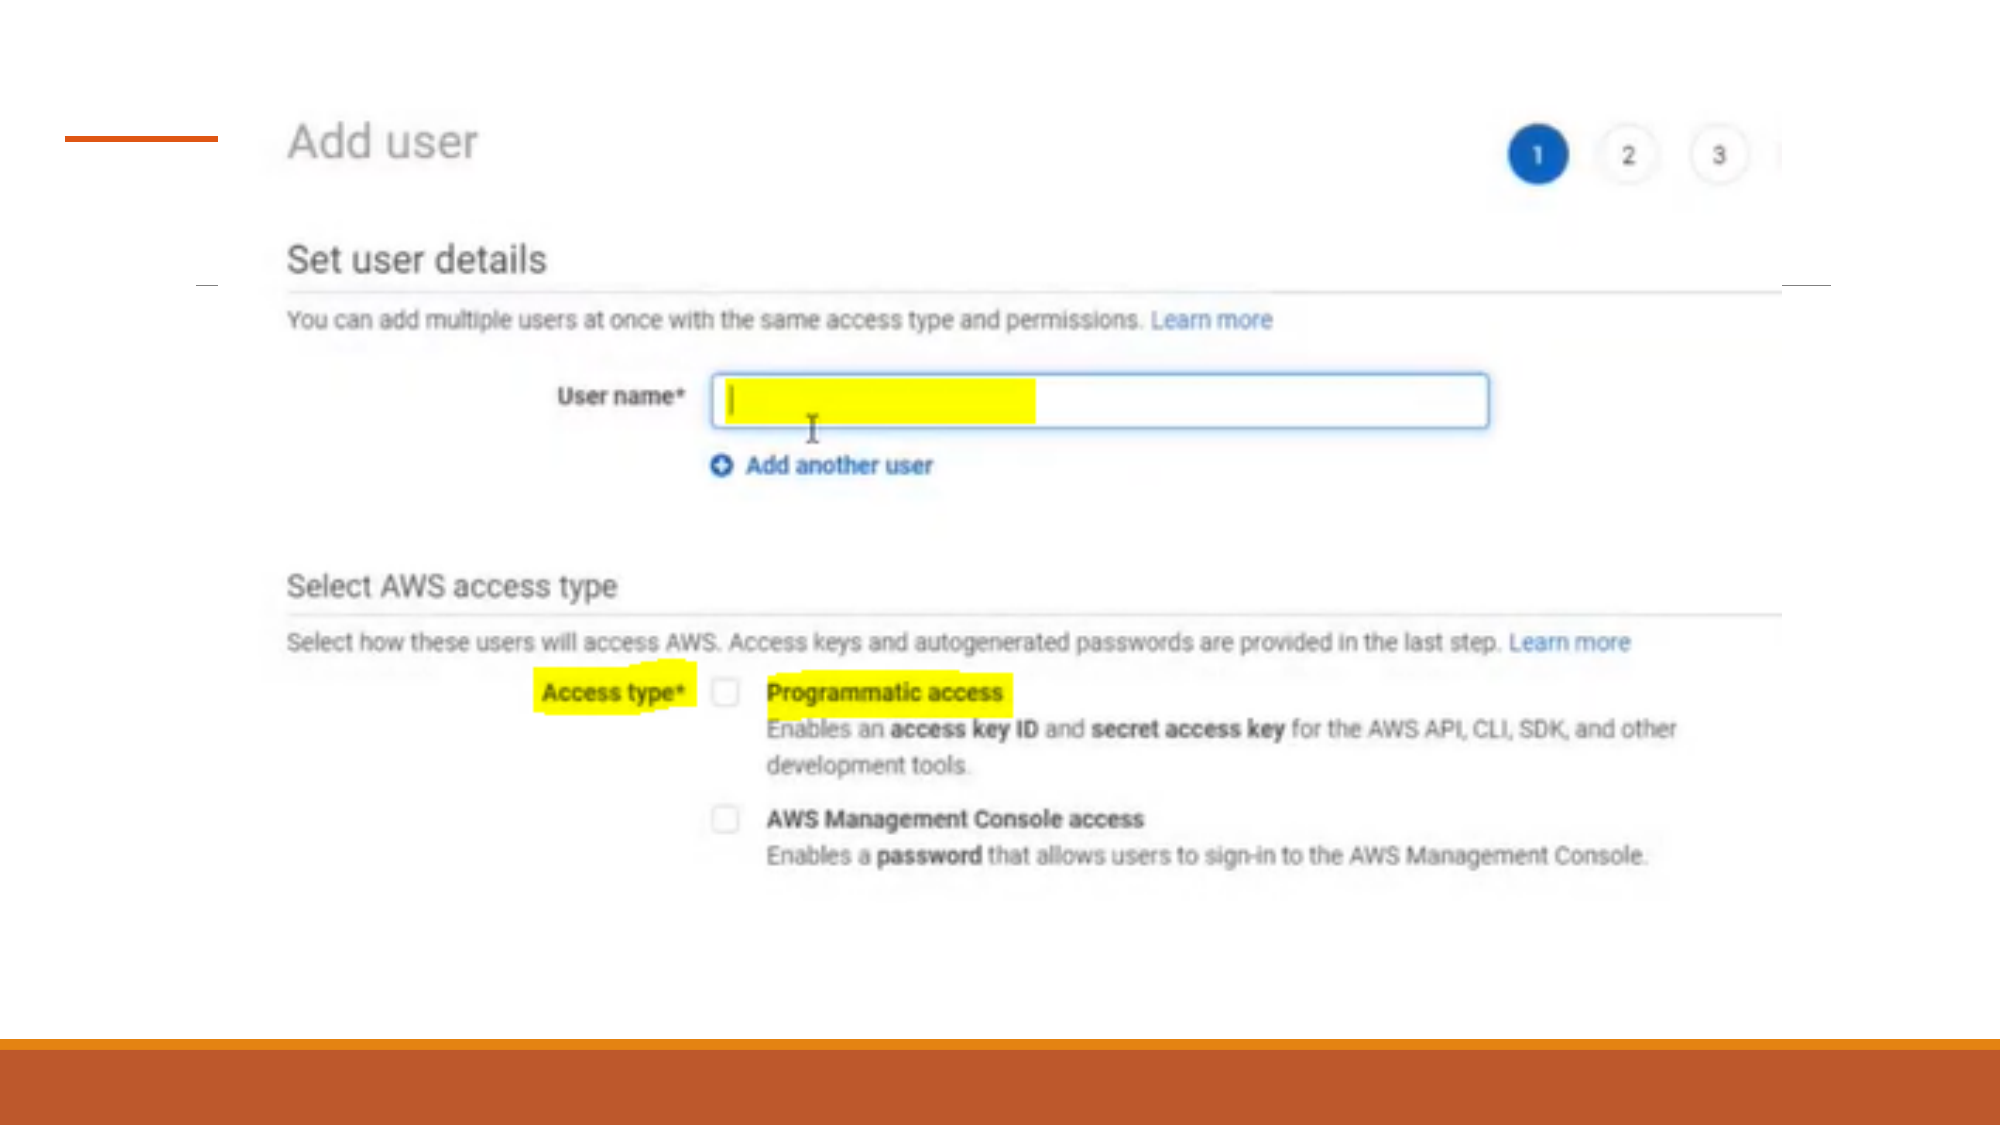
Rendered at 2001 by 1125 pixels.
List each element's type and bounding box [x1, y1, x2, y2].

text_box [0, 1038, 2000, 1051]
text_box [0, 1051, 2000, 1125]
picture [217, 104, 1783, 935]
